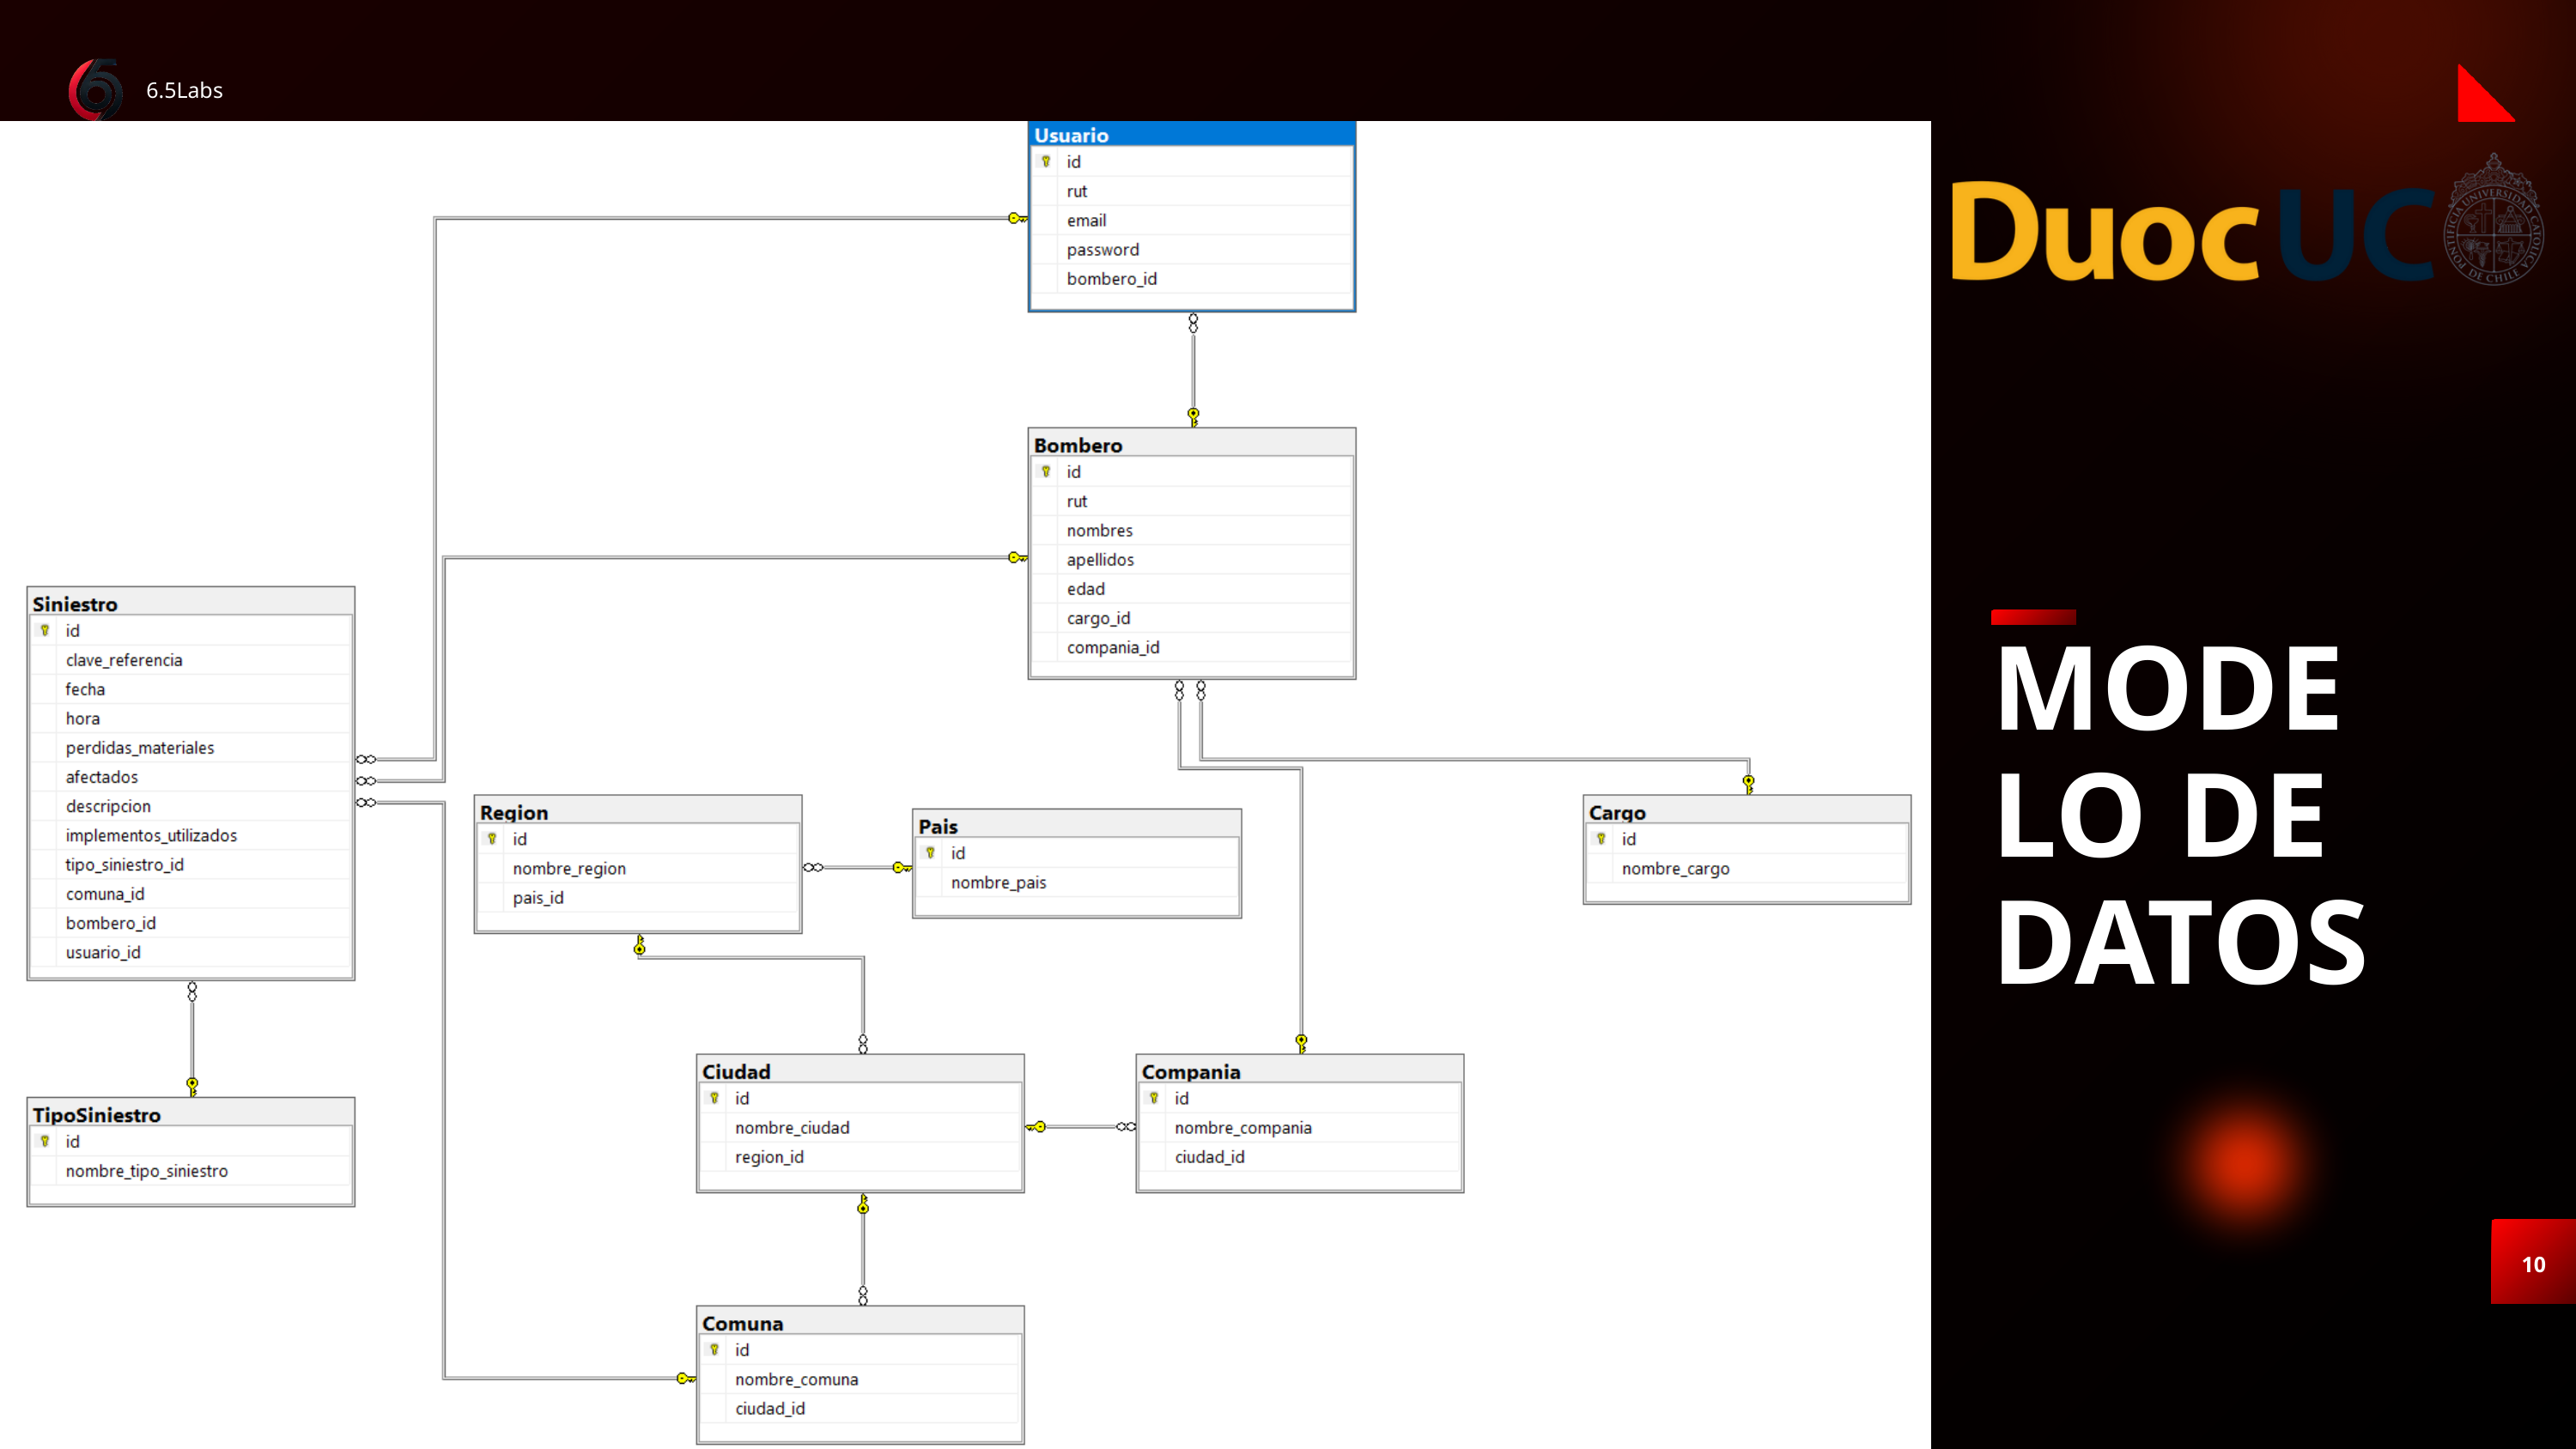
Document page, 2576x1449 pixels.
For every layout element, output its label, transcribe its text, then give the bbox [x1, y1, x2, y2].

text_box [2458, 64, 2516, 122]
text_box [24, 23, 163, 121]
text_box [1882, 0, 2576, 537]
text_box [2134, 1134, 2355, 1275]
text_box MODELO DE DATOS [1991, 627, 2387, 1134]
text_box [0, 121, 1931, 1449]
text_box [1944, 144, 2553, 295]
text_box 6.5Labs [163, 72, 325, 103]
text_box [1991, 609, 2076, 626]
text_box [2491, 1219, 2576, 1304]
